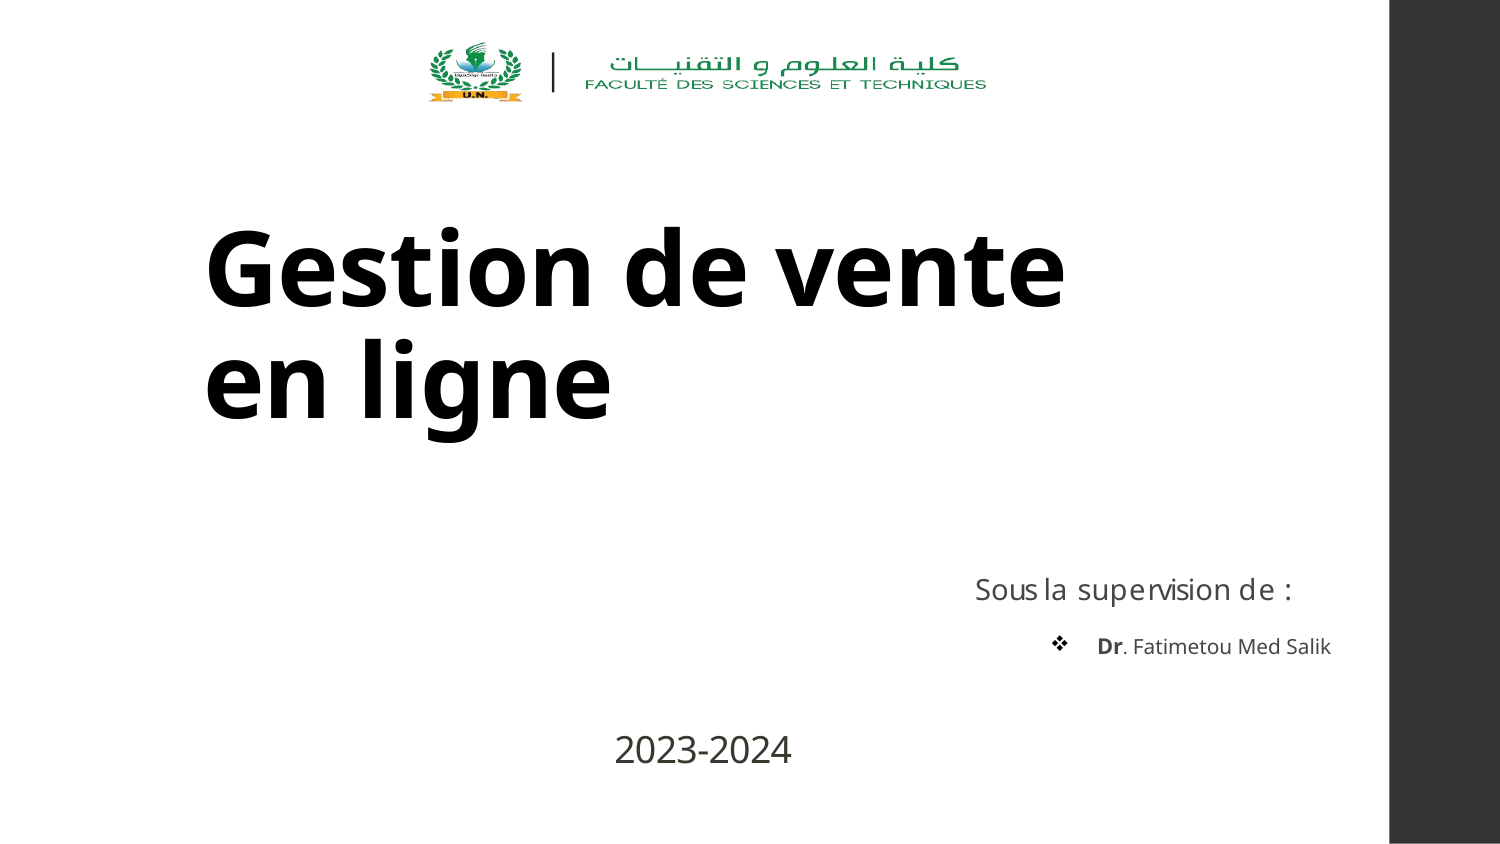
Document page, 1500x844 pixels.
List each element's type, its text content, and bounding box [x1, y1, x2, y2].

picture [420, 0, 1005, 188]
title Gestion de vente en ligne [188, 206, 1093, 457]
title 2023-2024 [599, 724, 826, 787]
text_box Sous la supervision de : Dr. Fatimetou Med Salik [973, 558, 1473, 660]
